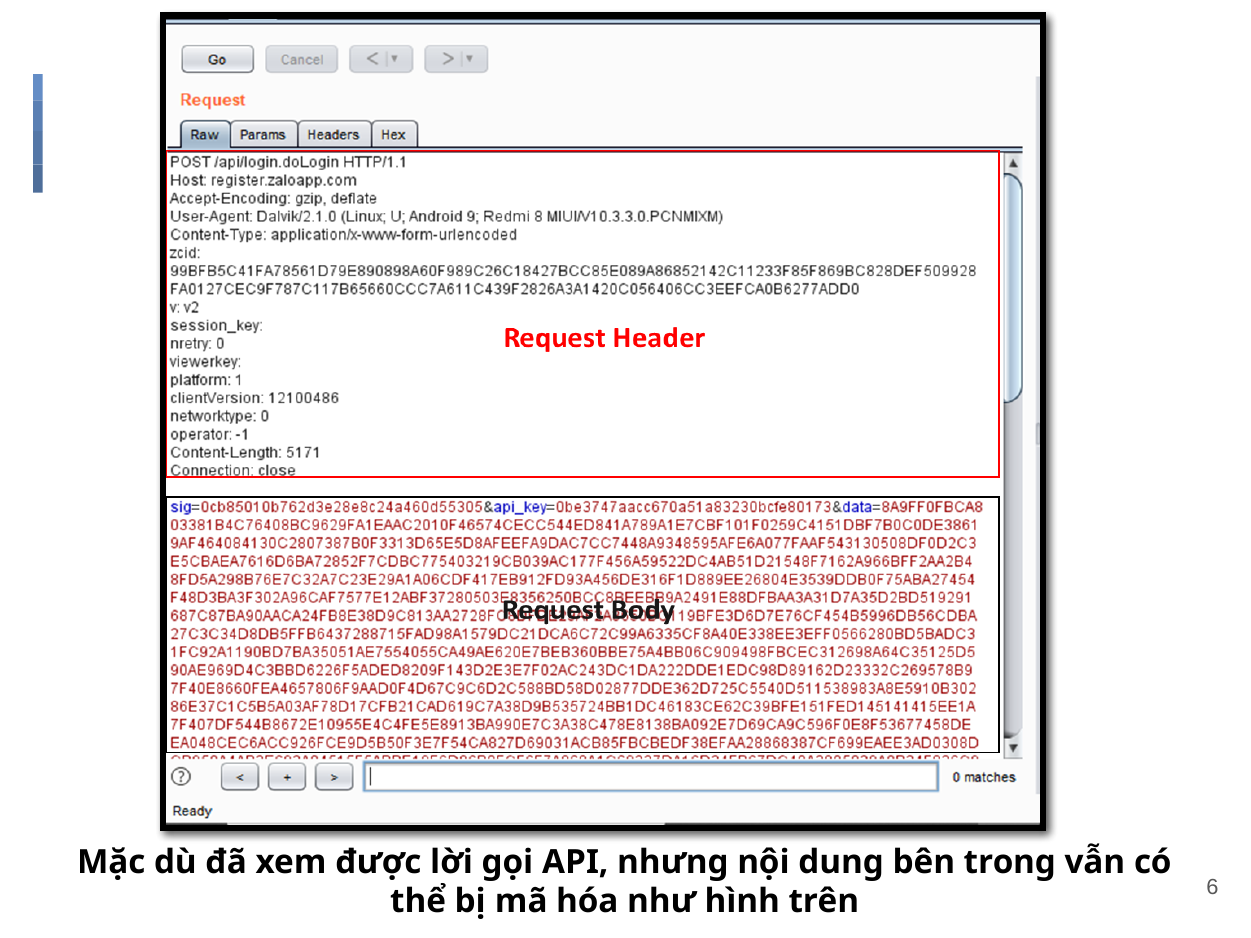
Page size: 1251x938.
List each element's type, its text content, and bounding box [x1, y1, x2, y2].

slide_number 6 [1158, 849, 1234, 922]
picture [165, 18, 1041, 826]
text_box Mặc dù đã xem được lời gọi API, nhưng nội dung bên trong vẫn có thể bị mã hóa như hình trên [46, 840, 1204, 919]
